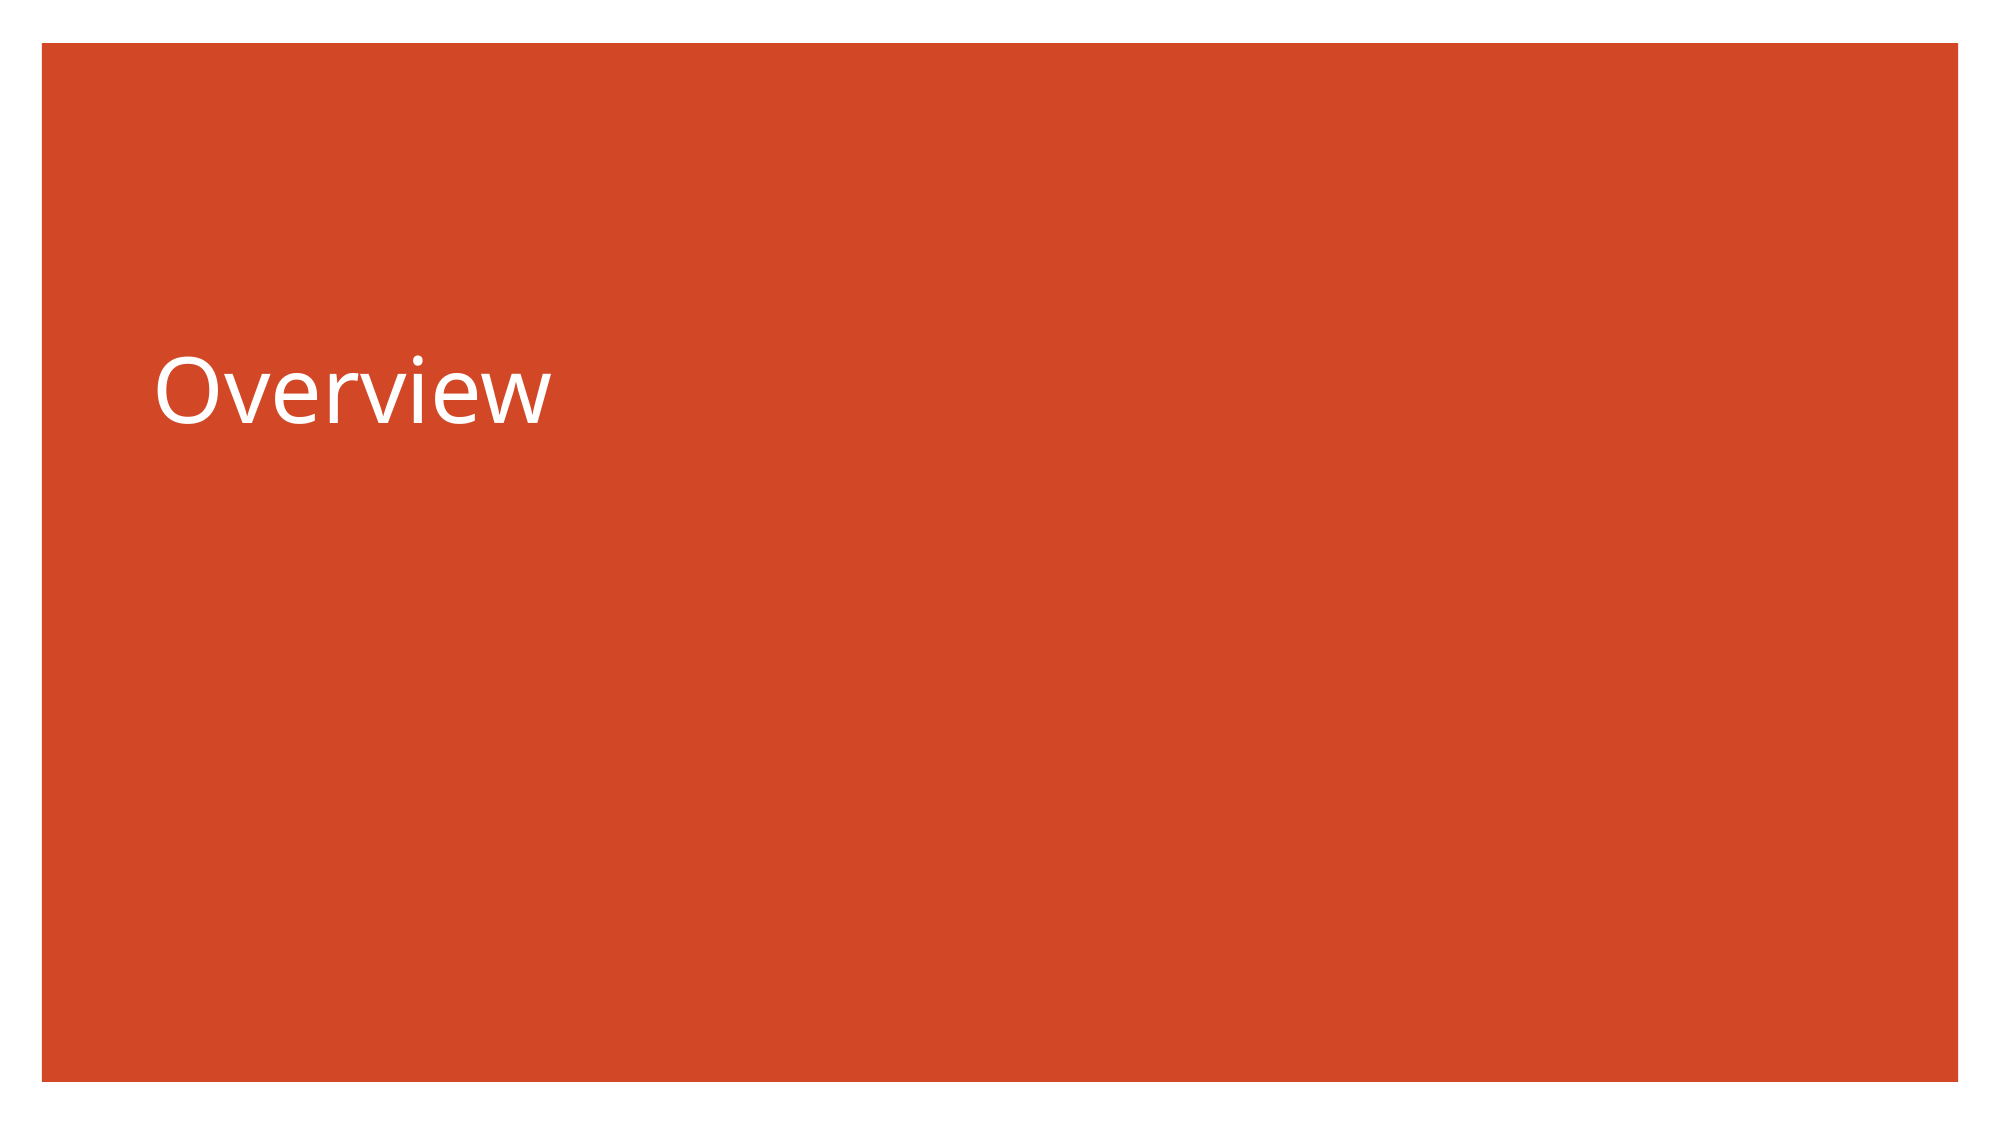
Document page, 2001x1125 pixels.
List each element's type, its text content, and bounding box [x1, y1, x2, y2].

title Overview [137, 190, 1863, 583]
